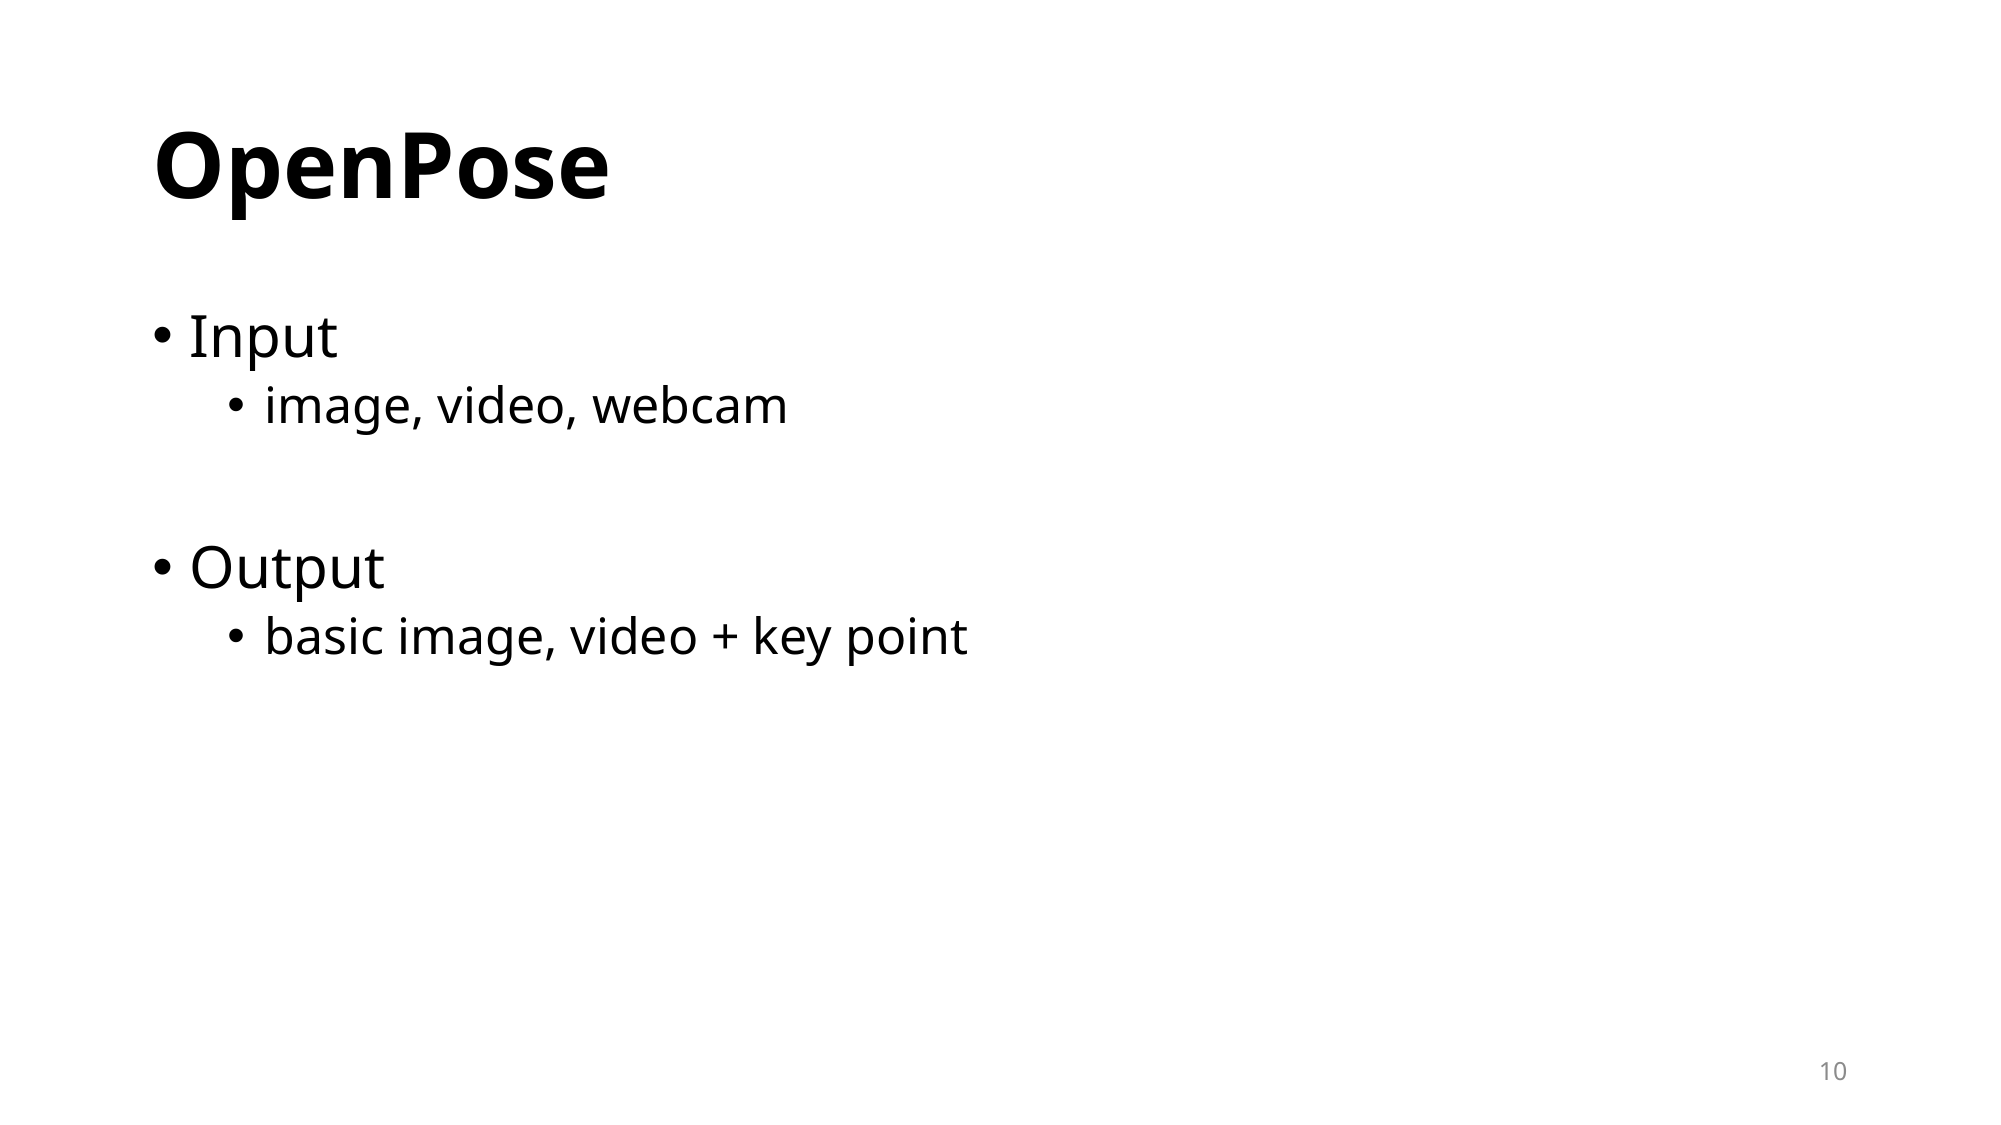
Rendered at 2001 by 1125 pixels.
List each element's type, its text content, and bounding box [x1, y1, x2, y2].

list Input image, video, webcam Output basic image, video + key point [137, 299, 1863, 1014]
slide_number 10 [1412, 1042, 1863, 1103]
title OpenPose [137, 59, 1863, 278]
